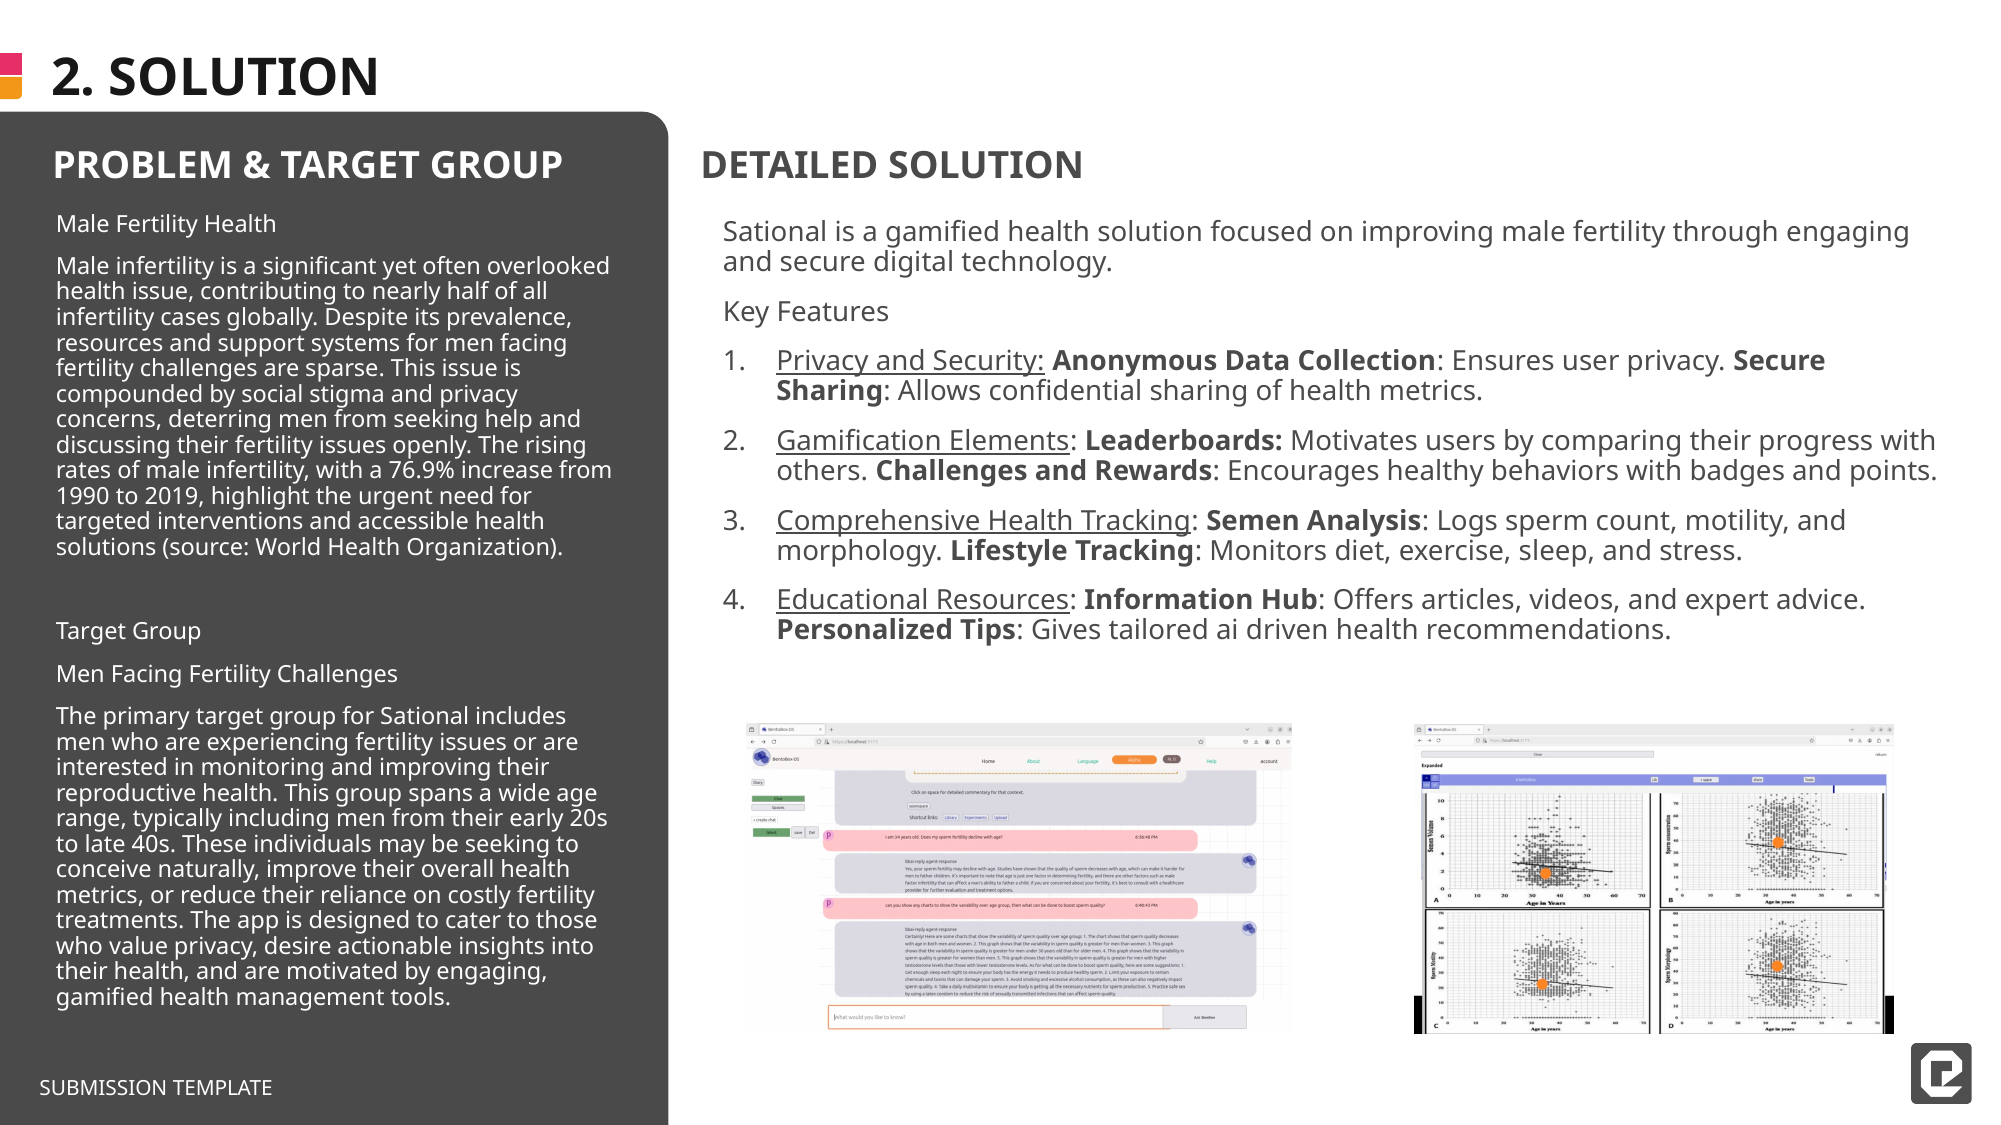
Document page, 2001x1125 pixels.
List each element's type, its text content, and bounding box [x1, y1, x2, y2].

list Sational is a gamified health solution focused on improving male fertility through engaging and secure digital technology. Key Features Privacy and Security: Anonymous Data Collection: Ensures user privacy. Secure Sharing: Allows confidential sharing of health metrics. Gamification Elements: Leaderboards: Motivates users by comparing their progress with others. Challenges and Rewards: Encourages healthy behaviors with badges and points. Comprehensive Health Tracking: Semen Analysis: Logs sperm count, motility, and morphology. Lifestyle Tracking: Monitors diet, exercise, sleep, and stress. Educational Resources: Information Hub: Offers articles, videos, and expert advice. Personalized Tips: Gives tailored ai driven health recommendations. [707, 210, 1960, 670]
picture [1911, 1043, 1972, 1104]
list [746, 723, 1292, 1034]
list Male Fertility Health Male infertility is a significant yet often overlooked health issue, contributing to nearly half of all infertility cases globally. Despite its prevalence, resources and support systems for men facing fertility challenges are sparse. This issue is compounded by social stigma and privacy concerns, deterring men from seeking help and discussing their fertility issues openly. The rising rates of male infertility, with a 76.9% increase from 1990 to 2019, highlight the urgent need for targeted interventions and accessible health solutions (source: World Health Organization). Target Group Men Facing Fertility Challenges The primary target group for Sational includes men who are experiencing fertility issues or are interested in monitoring and improving their reproductive health. This group spans a wide age range, typically including men from their early 20s to late 40s. These individuals may be seeking to conceive naturally, improve their overall health metrics, or reduce their reliance on costly fertility treatments. The app is designed to cater to those who value privacy, desire actionable insights into their health, and are motivated by engaging, gamified health management tools. [40, 204, 631, 1028]
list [1414, 723, 1895, 1034]
